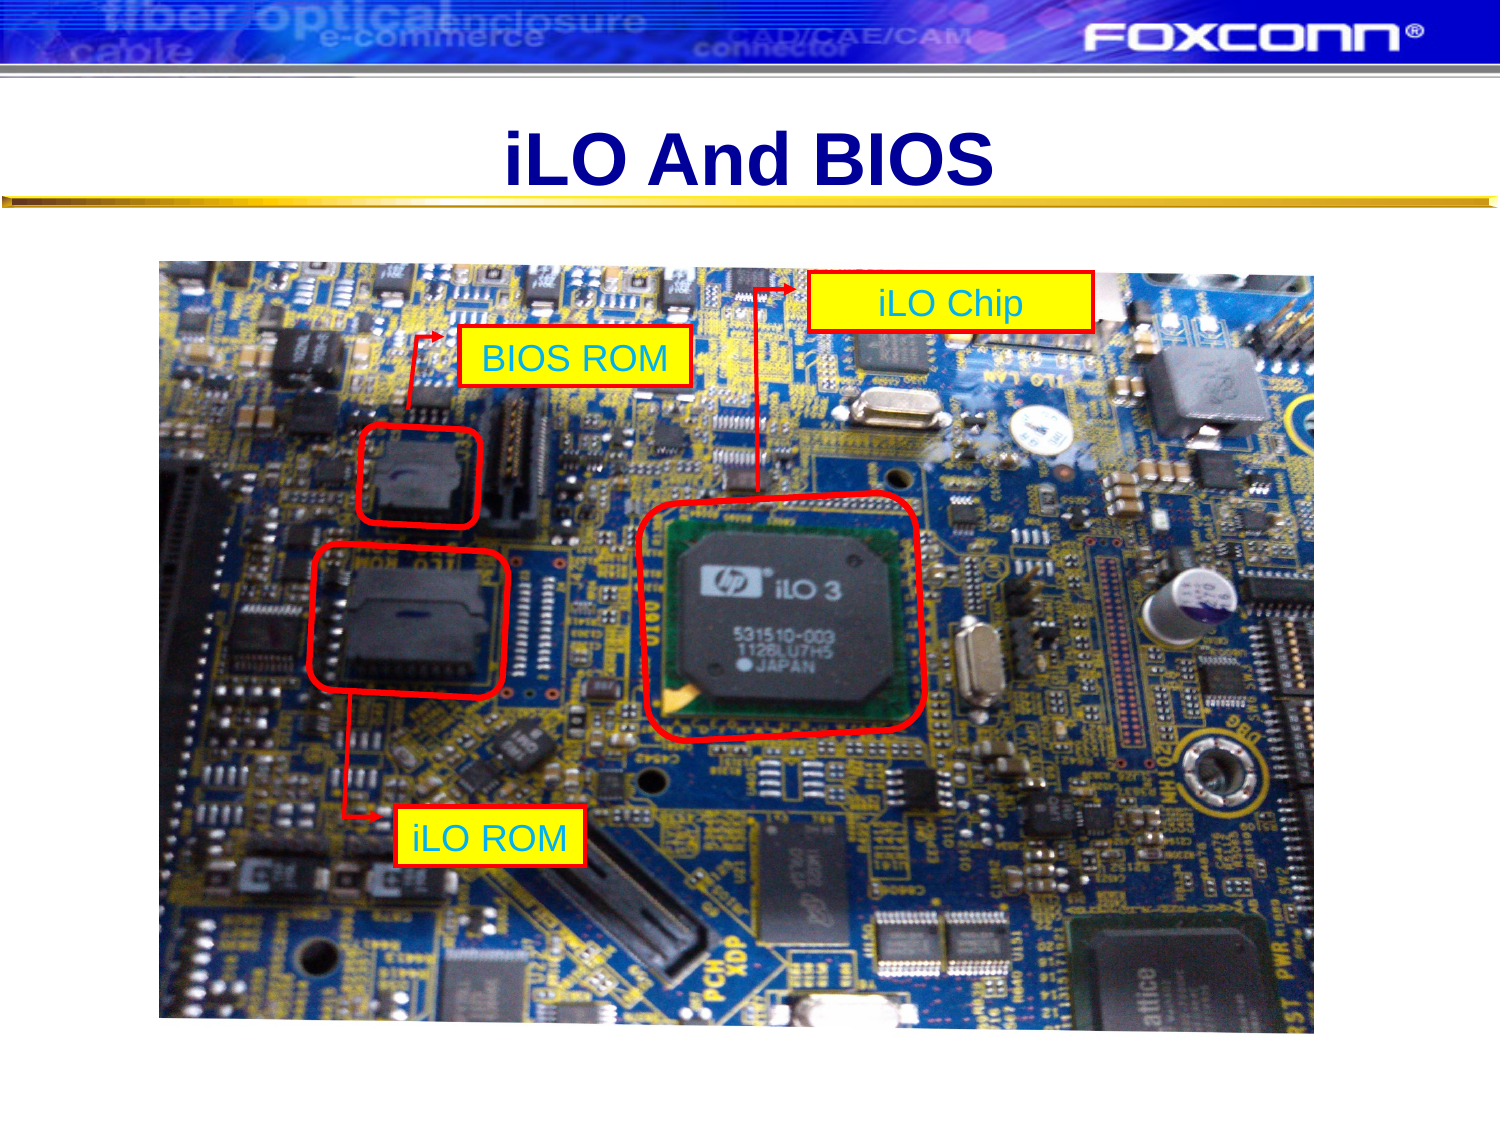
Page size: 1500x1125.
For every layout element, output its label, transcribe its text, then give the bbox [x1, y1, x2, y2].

title iLO And BIOS [50, 70, 1450, 208]
picture [0, 0, 1500, 78]
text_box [159, 261, 1314, 1038]
